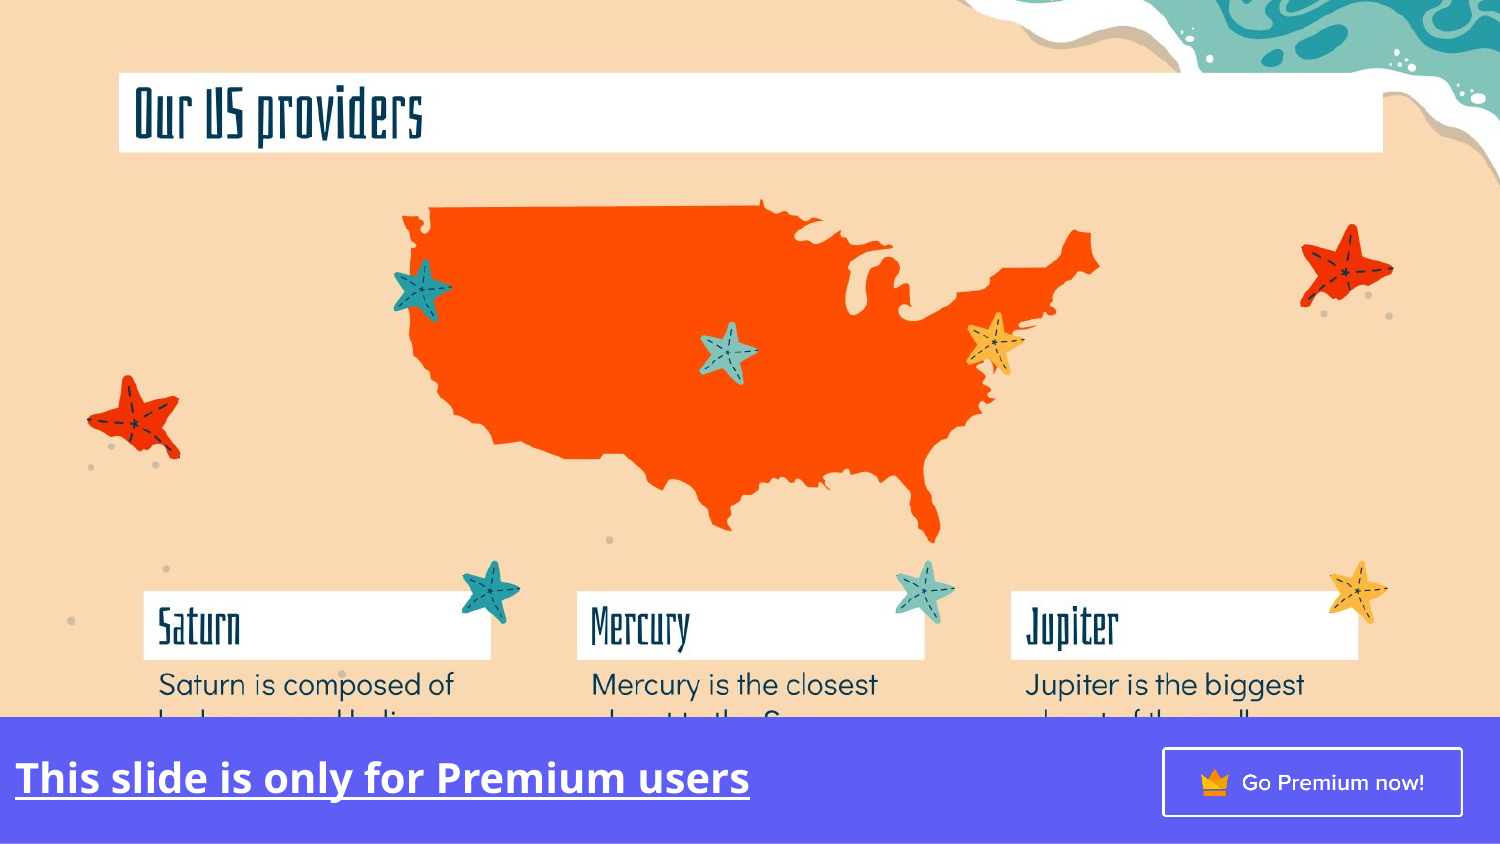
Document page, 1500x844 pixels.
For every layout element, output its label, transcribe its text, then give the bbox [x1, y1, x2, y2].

text_box This slide is only for Premium users [0, 717, 1500, 844]
picture [1162, 747, 1463, 817]
picture [0, 0, 1500, 717]
